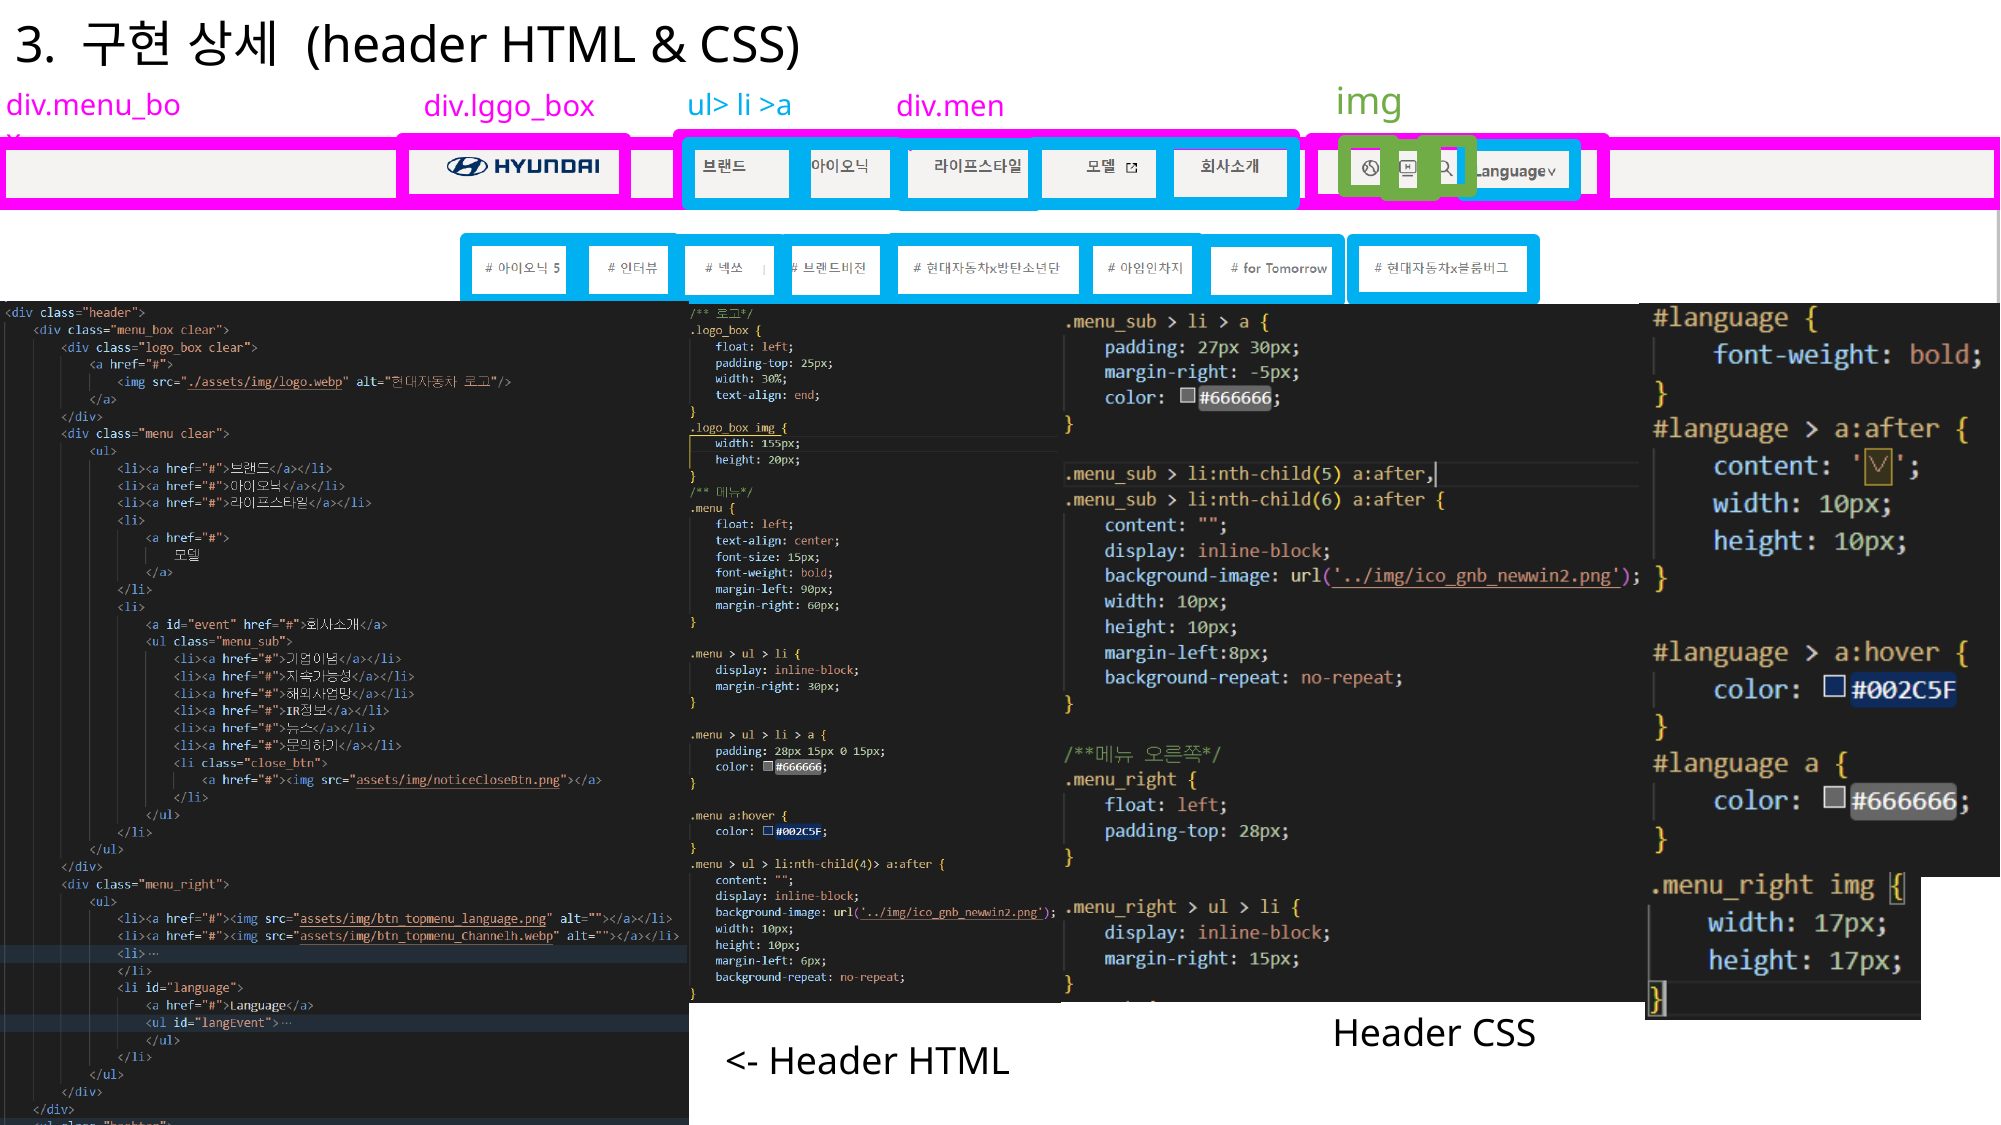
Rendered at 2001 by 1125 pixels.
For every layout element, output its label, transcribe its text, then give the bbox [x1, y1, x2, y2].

text_box Header CSS [1184, 1003, 1685, 1062]
text_box img [1320, 69, 1500, 130]
text_box div.lggo_box [408, 80, 619, 130]
text_box ul> li >a [672, 78, 828, 129]
text_box <- Header HTML [710, 1029, 1058, 1089]
picture [0, 135, 2000, 1125]
text_box div.menu [881, 80, 1034, 135]
text_box div.menu_box [0, 78, 202, 135]
title 3. 구현 상세 (header HTML & CSS) [0, 3, 1725, 90]
